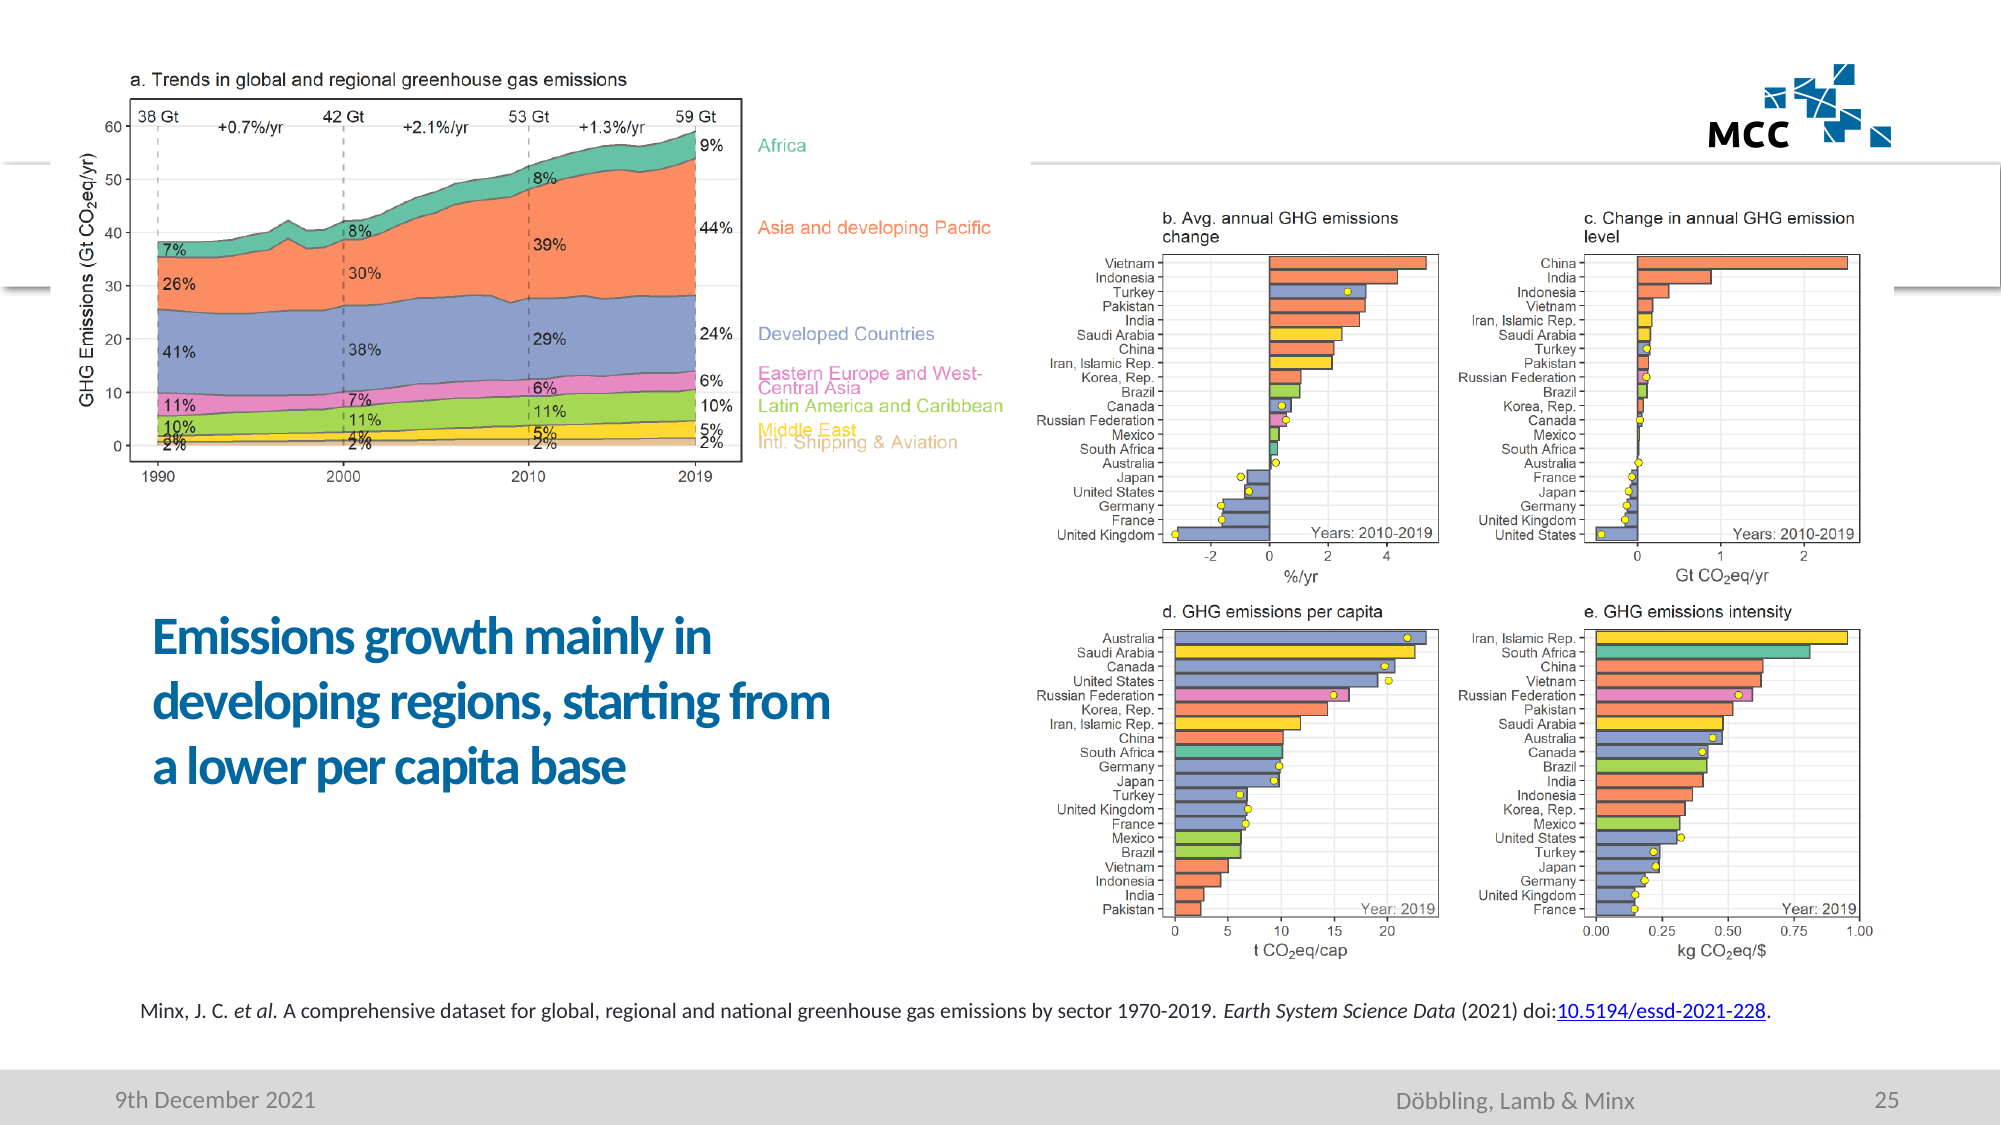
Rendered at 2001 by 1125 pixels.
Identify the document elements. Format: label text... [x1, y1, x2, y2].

title Emissions growth mainly in developing regions, starting from a lower per capita base [137, 575, 854, 804]
text_box Minx, J. C. et al. A comprehensive dataset for global, regional and national greenhouse gas emissions by sector 1970-2019. Earth System Science Data (2021) doi:10.5194/essd-2021-228. [125, 988, 1787, 1030]
picture [1700, 16, 1962, 155]
picture [50, 44, 1895, 997]
